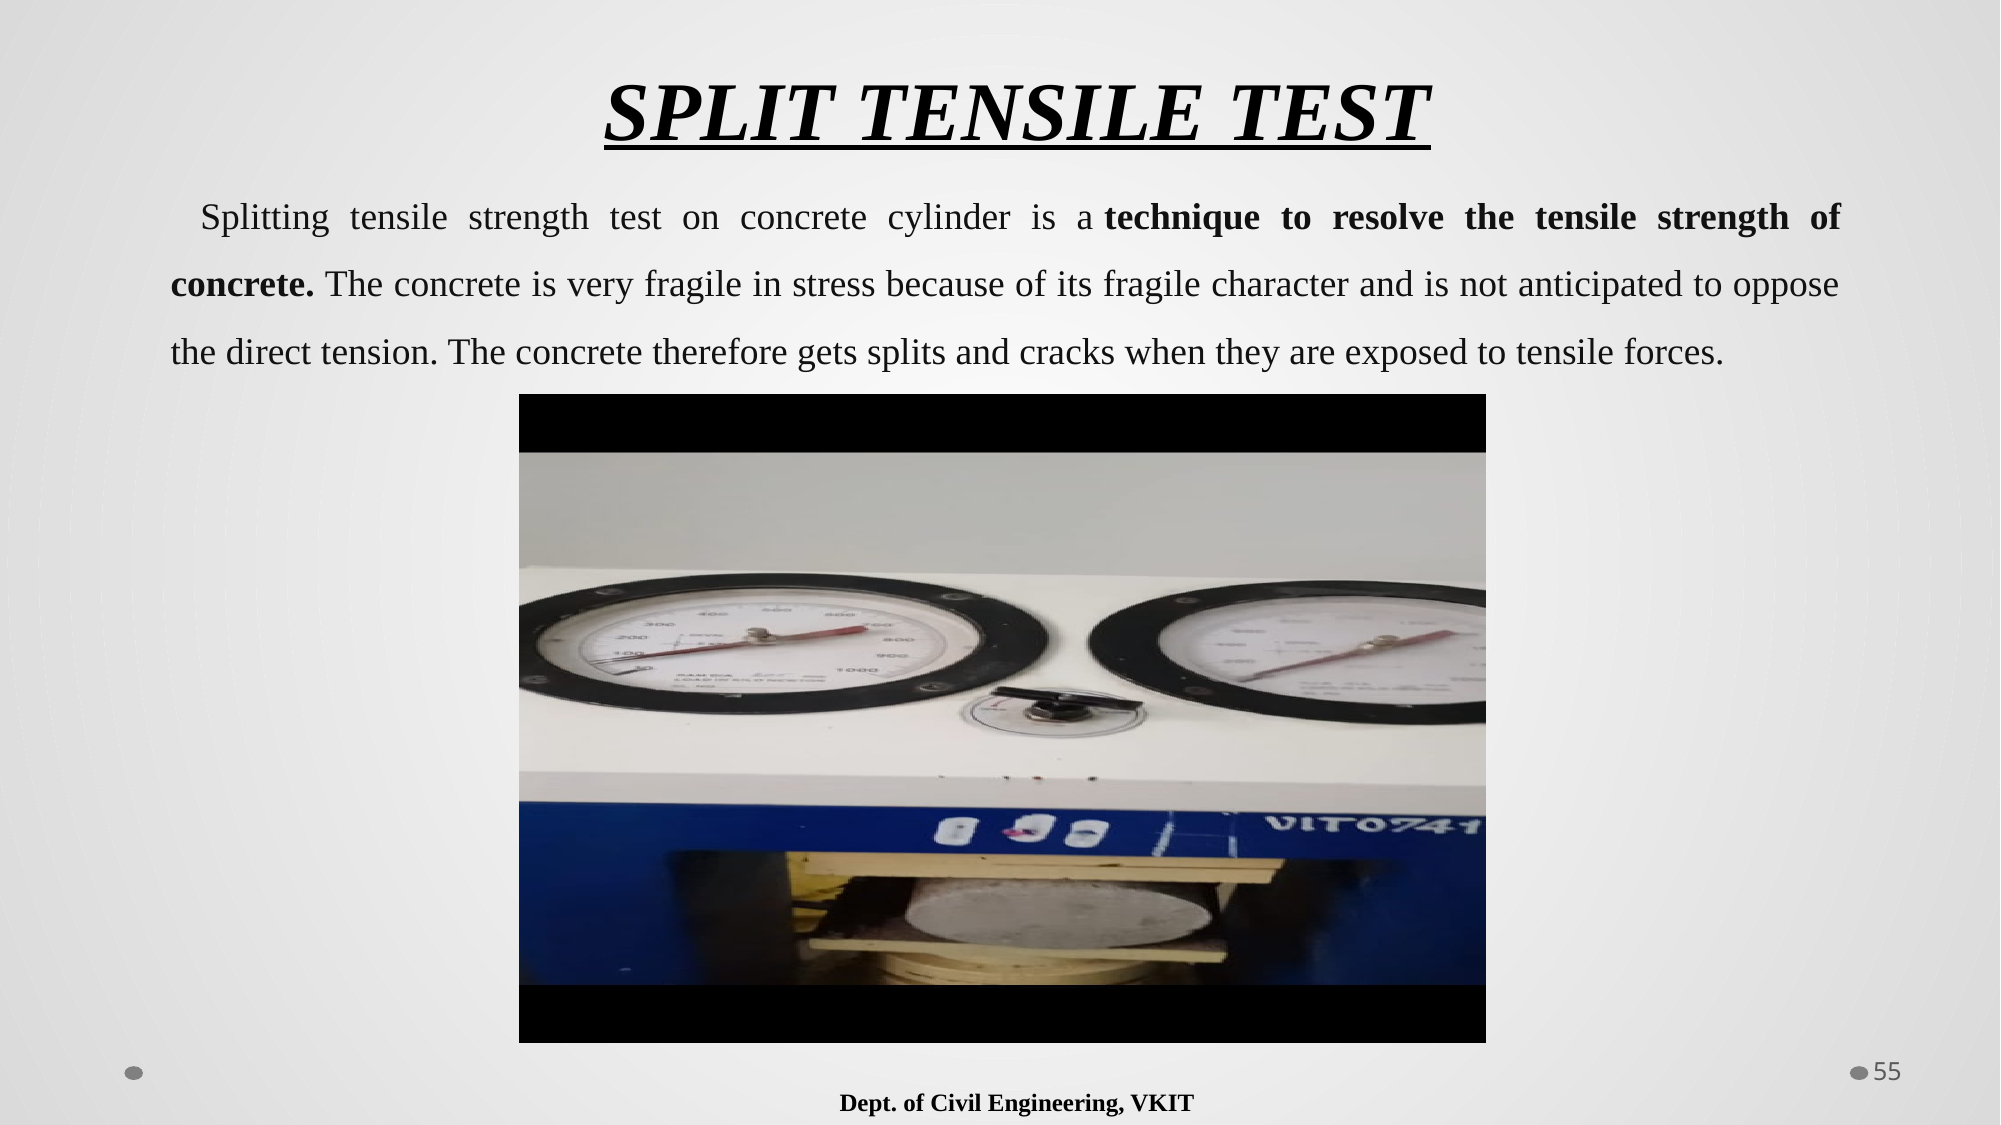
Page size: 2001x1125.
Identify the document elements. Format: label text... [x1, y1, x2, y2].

text_box SPLIT TENSILE TEST [348, 0, 1686, 161]
slide_number 55 [1868, 1042, 1992, 1103]
text_box Splitting tensile strength test on concrete cylinder is a technique to resolve the tensile strength of concrete. The concrete is very fragile in stress because of its fragile character and is not anticipated to oppose the direct tension. The concrete therefore gets splits and cracks when they are exposed to tensile forces. [144, 161, 1869, 379]
picture [518, 394, 1486, 1043]
text_box Dept. of Civil Engineering, VKIT [824, 1079, 1210, 1124]
